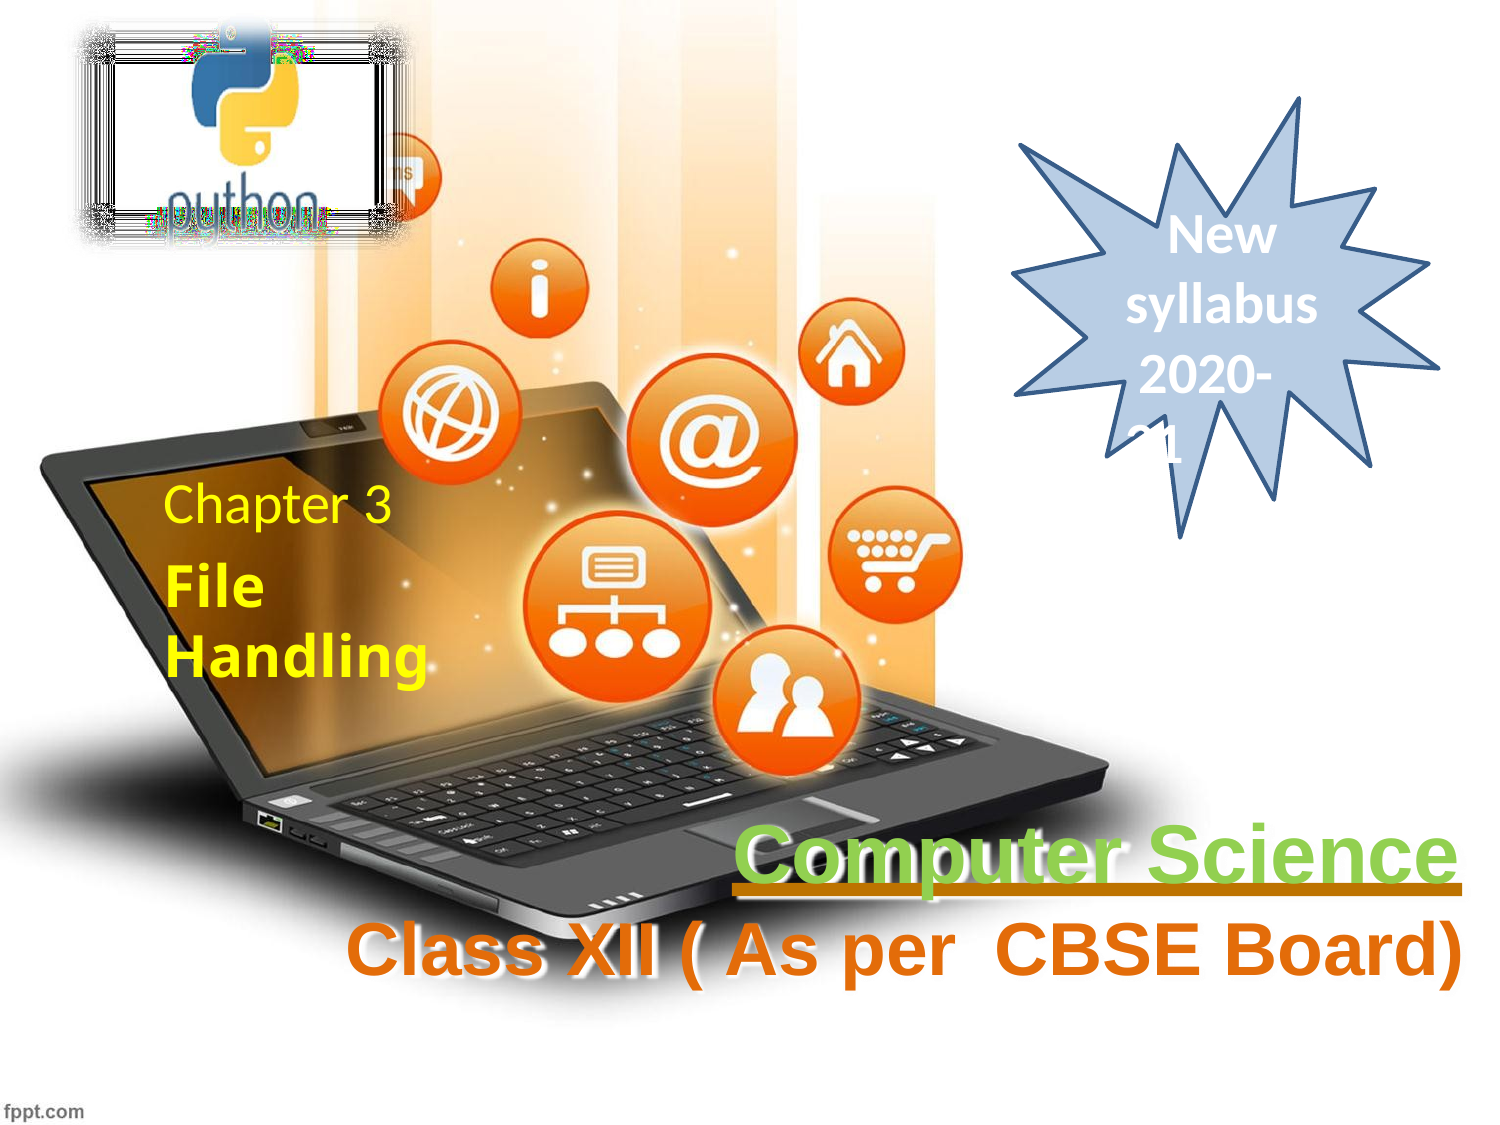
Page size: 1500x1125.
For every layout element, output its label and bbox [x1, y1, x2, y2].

text_box [61, 10, 1441, 541]
text_box [0, 0, 1500, 1125]
